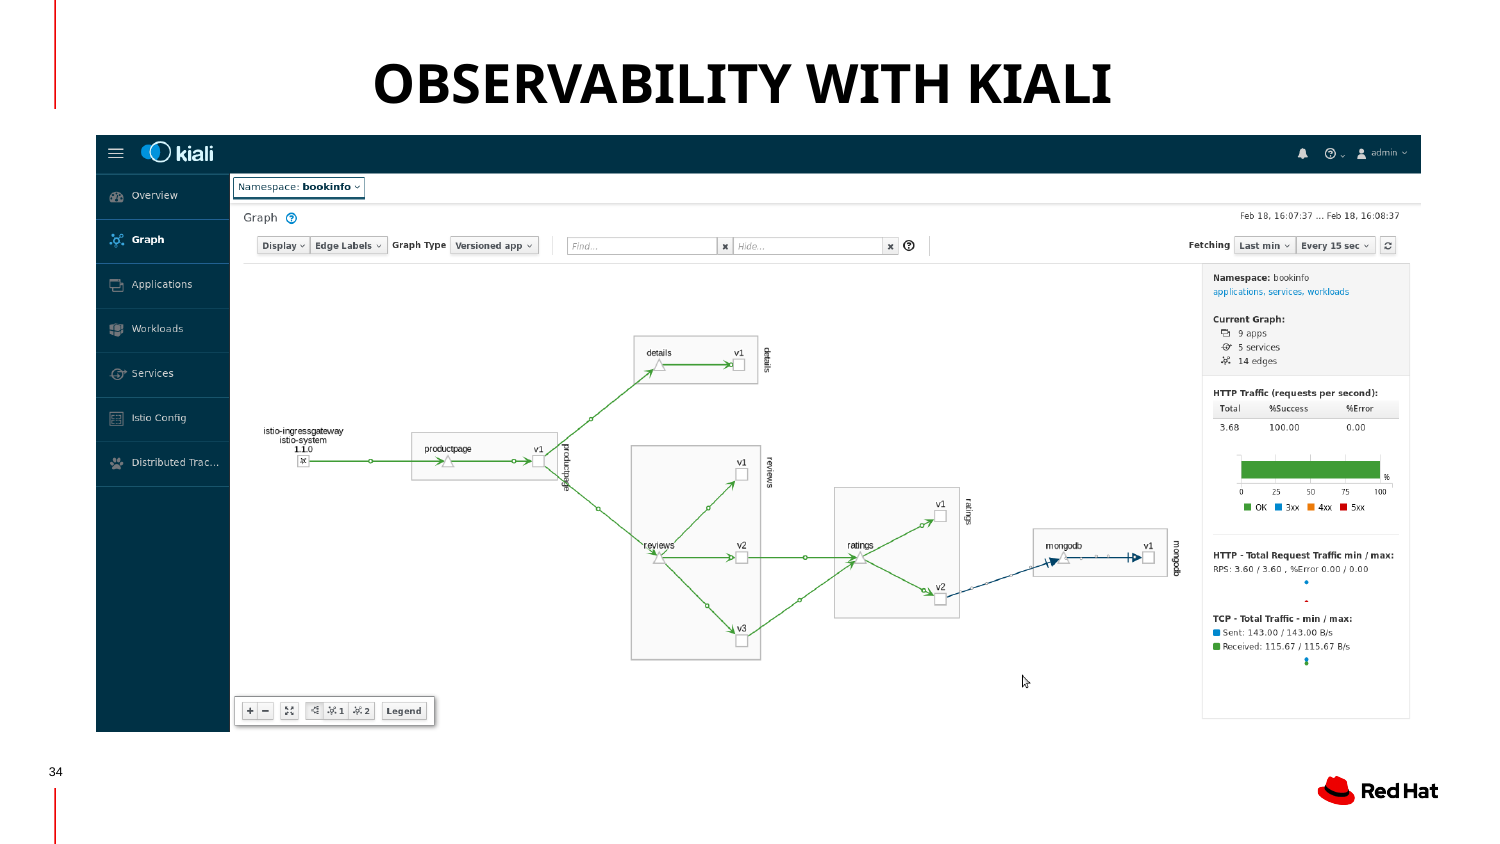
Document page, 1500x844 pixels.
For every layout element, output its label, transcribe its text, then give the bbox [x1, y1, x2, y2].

picture [1358, 149, 1365, 159]
picture [177, 147, 186, 161]
picture [1317, 776, 1438, 805]
title OBSERVABILITY WITH KIALI [261, 28, 1239, 134]
picture [111, 463, 122, 469]
picture [189, 151, 195, 160]
picture [110, 324, 123, 336]
picture [194, 150, 203, 160]
picture [1299, 149, 1307, 158]
picture [111, 193, 116, 202]
slide_number ‹#› [23, 739, 89, 804]
picture [230, 174, 1421, 732]
